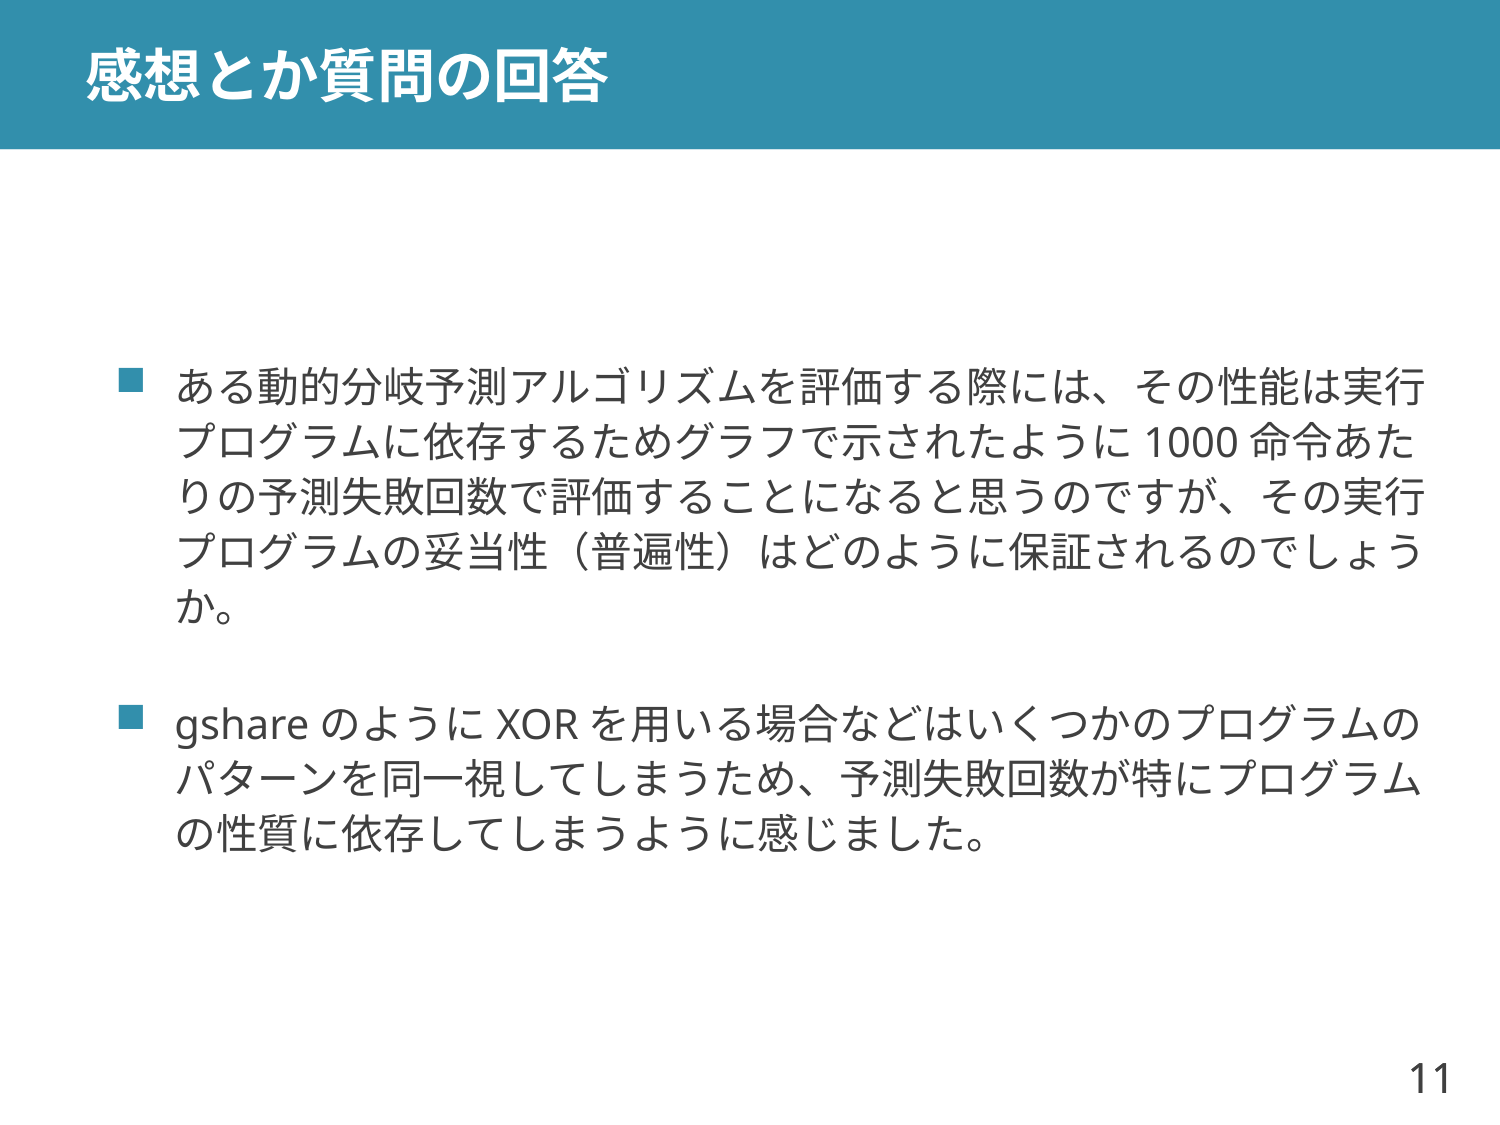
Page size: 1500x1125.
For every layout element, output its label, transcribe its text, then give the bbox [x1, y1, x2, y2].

title 感想とか質問の回答 [70, 0, 1500, 150]
list ある動的分岐予測アルゴリズムを評価する際には、その性能は実行プログラムに依存するためグラフで示されたように1000命令あたりの予測失敗回数で評価することになると思うのですが、その実行プログラムの妥当性（普遍性）はどのように保証されるのでしょうか。 gshareのようにXORを用いる場合などはいくつかのプログラムのパターンを同一視してしまうため、予測失敗回数が特にプログラムの性質に依存してしまうように感じました。 [100, 178, 1459, 1036]
